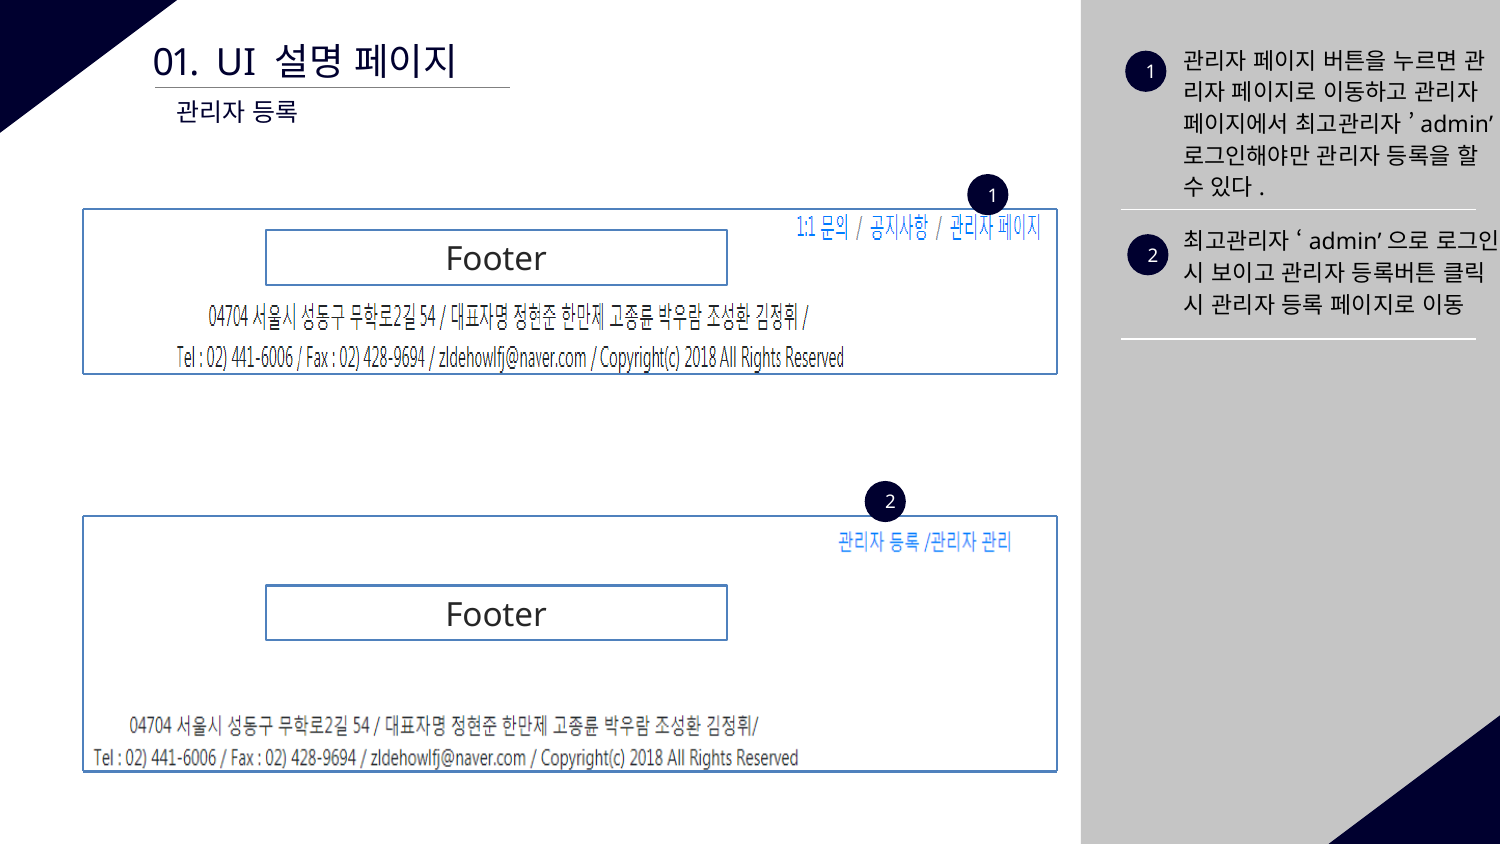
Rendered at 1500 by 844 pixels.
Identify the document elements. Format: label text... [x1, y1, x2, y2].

text_box 2 [1125, 232, 1169, 278]
text_box 01. [137, 30, 201, 90]
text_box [82, 515, 1058, 772]
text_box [82, 209, 1058, 375]
picture [0, 188, 1080, 375]
text_box 관리자 등록 [161, 96, 313, 134]
picture [73, 480, 1034, 792]
text_box 최고관리자 ‘admin’으로 로그인 시 보이고 관리자 등록버튼 클릭 시 관리자 등록 페이지로 이동 [1169, 219, 1500, 325]
text_box 관리자 페이지 버튼을 누르면 관 리자 페이지로 이동하고 관리자 페이지에서 최고관리자 ’admin’ 로그인해야만 관리자 등록을 할 수 있다. [1168, 38, 1500, 208]
text_box UI 설명 페이지 [201, 30, 473, 87]
text_box 1 [966, 171, 1010, 187]
text_box 1 [1123, 48, 1169, 94]
